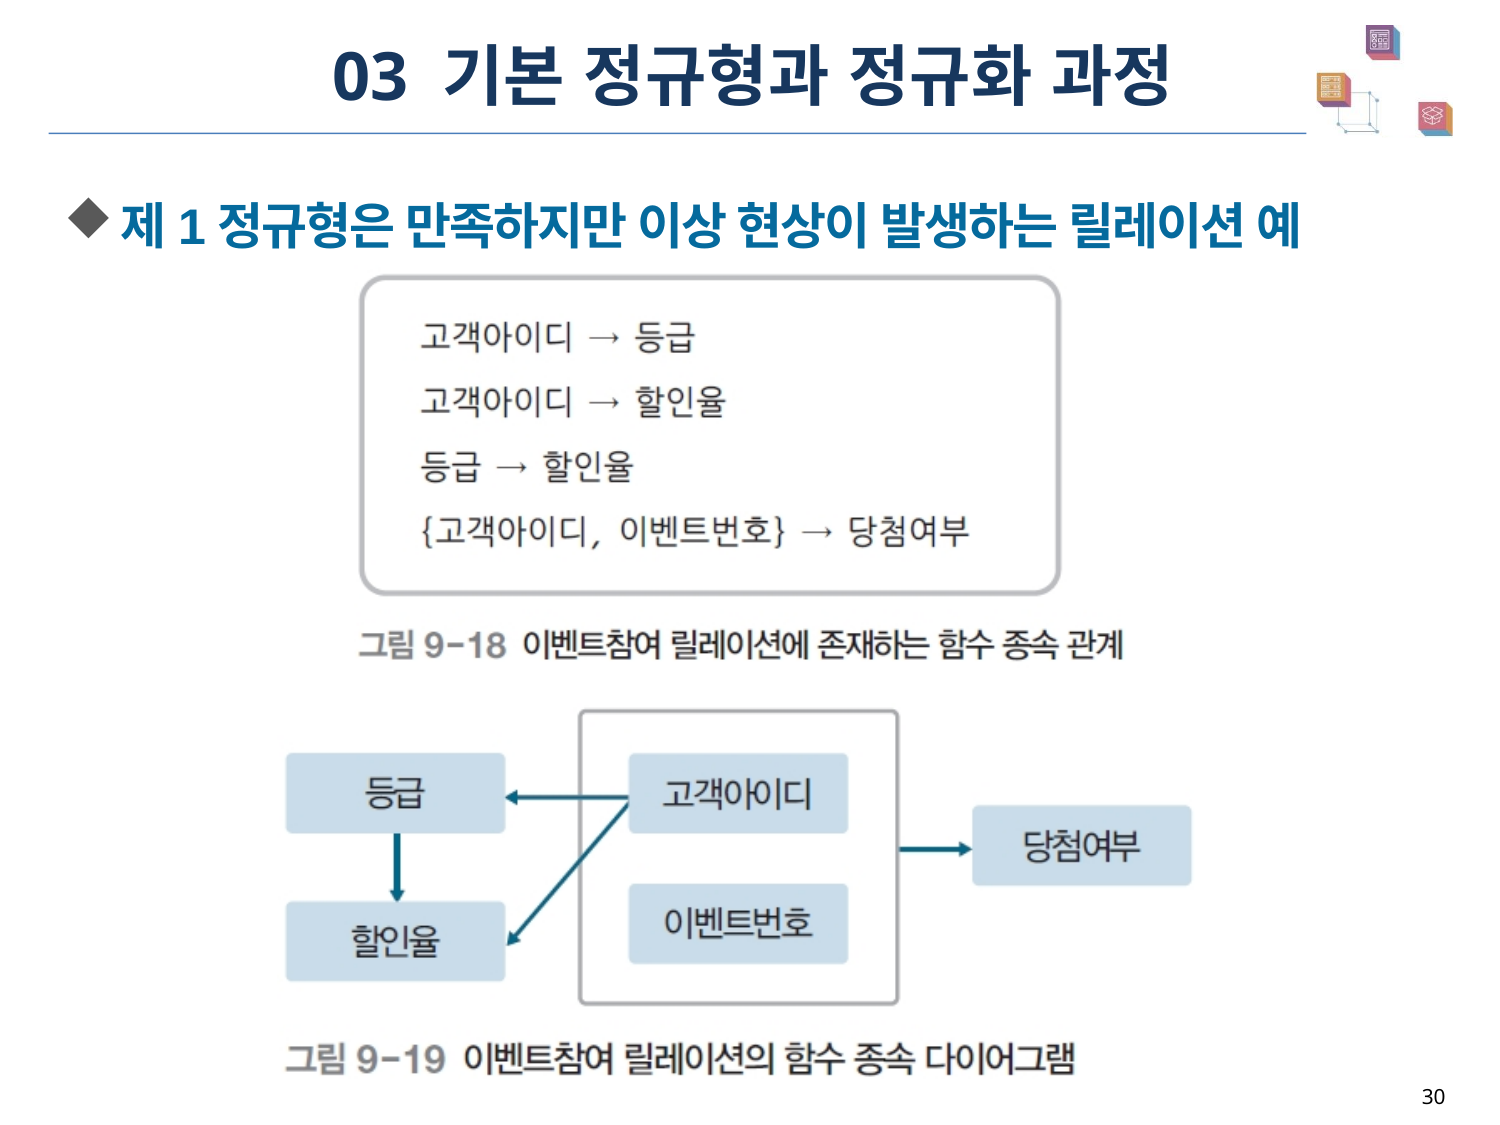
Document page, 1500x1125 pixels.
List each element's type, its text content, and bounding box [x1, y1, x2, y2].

picture [1316, 123, 1453, 138]
title 03 기본 정규형과 정규화 과정 [48, 25, 1459, 123]
picture [354, 264, 1127, 669]
list 제1정규형은 만족하지만 이상 현상이 발생하는 릴레이션 예 [48, 187, 1452, 1097]
picture [277, 703, 1196, 1087]
